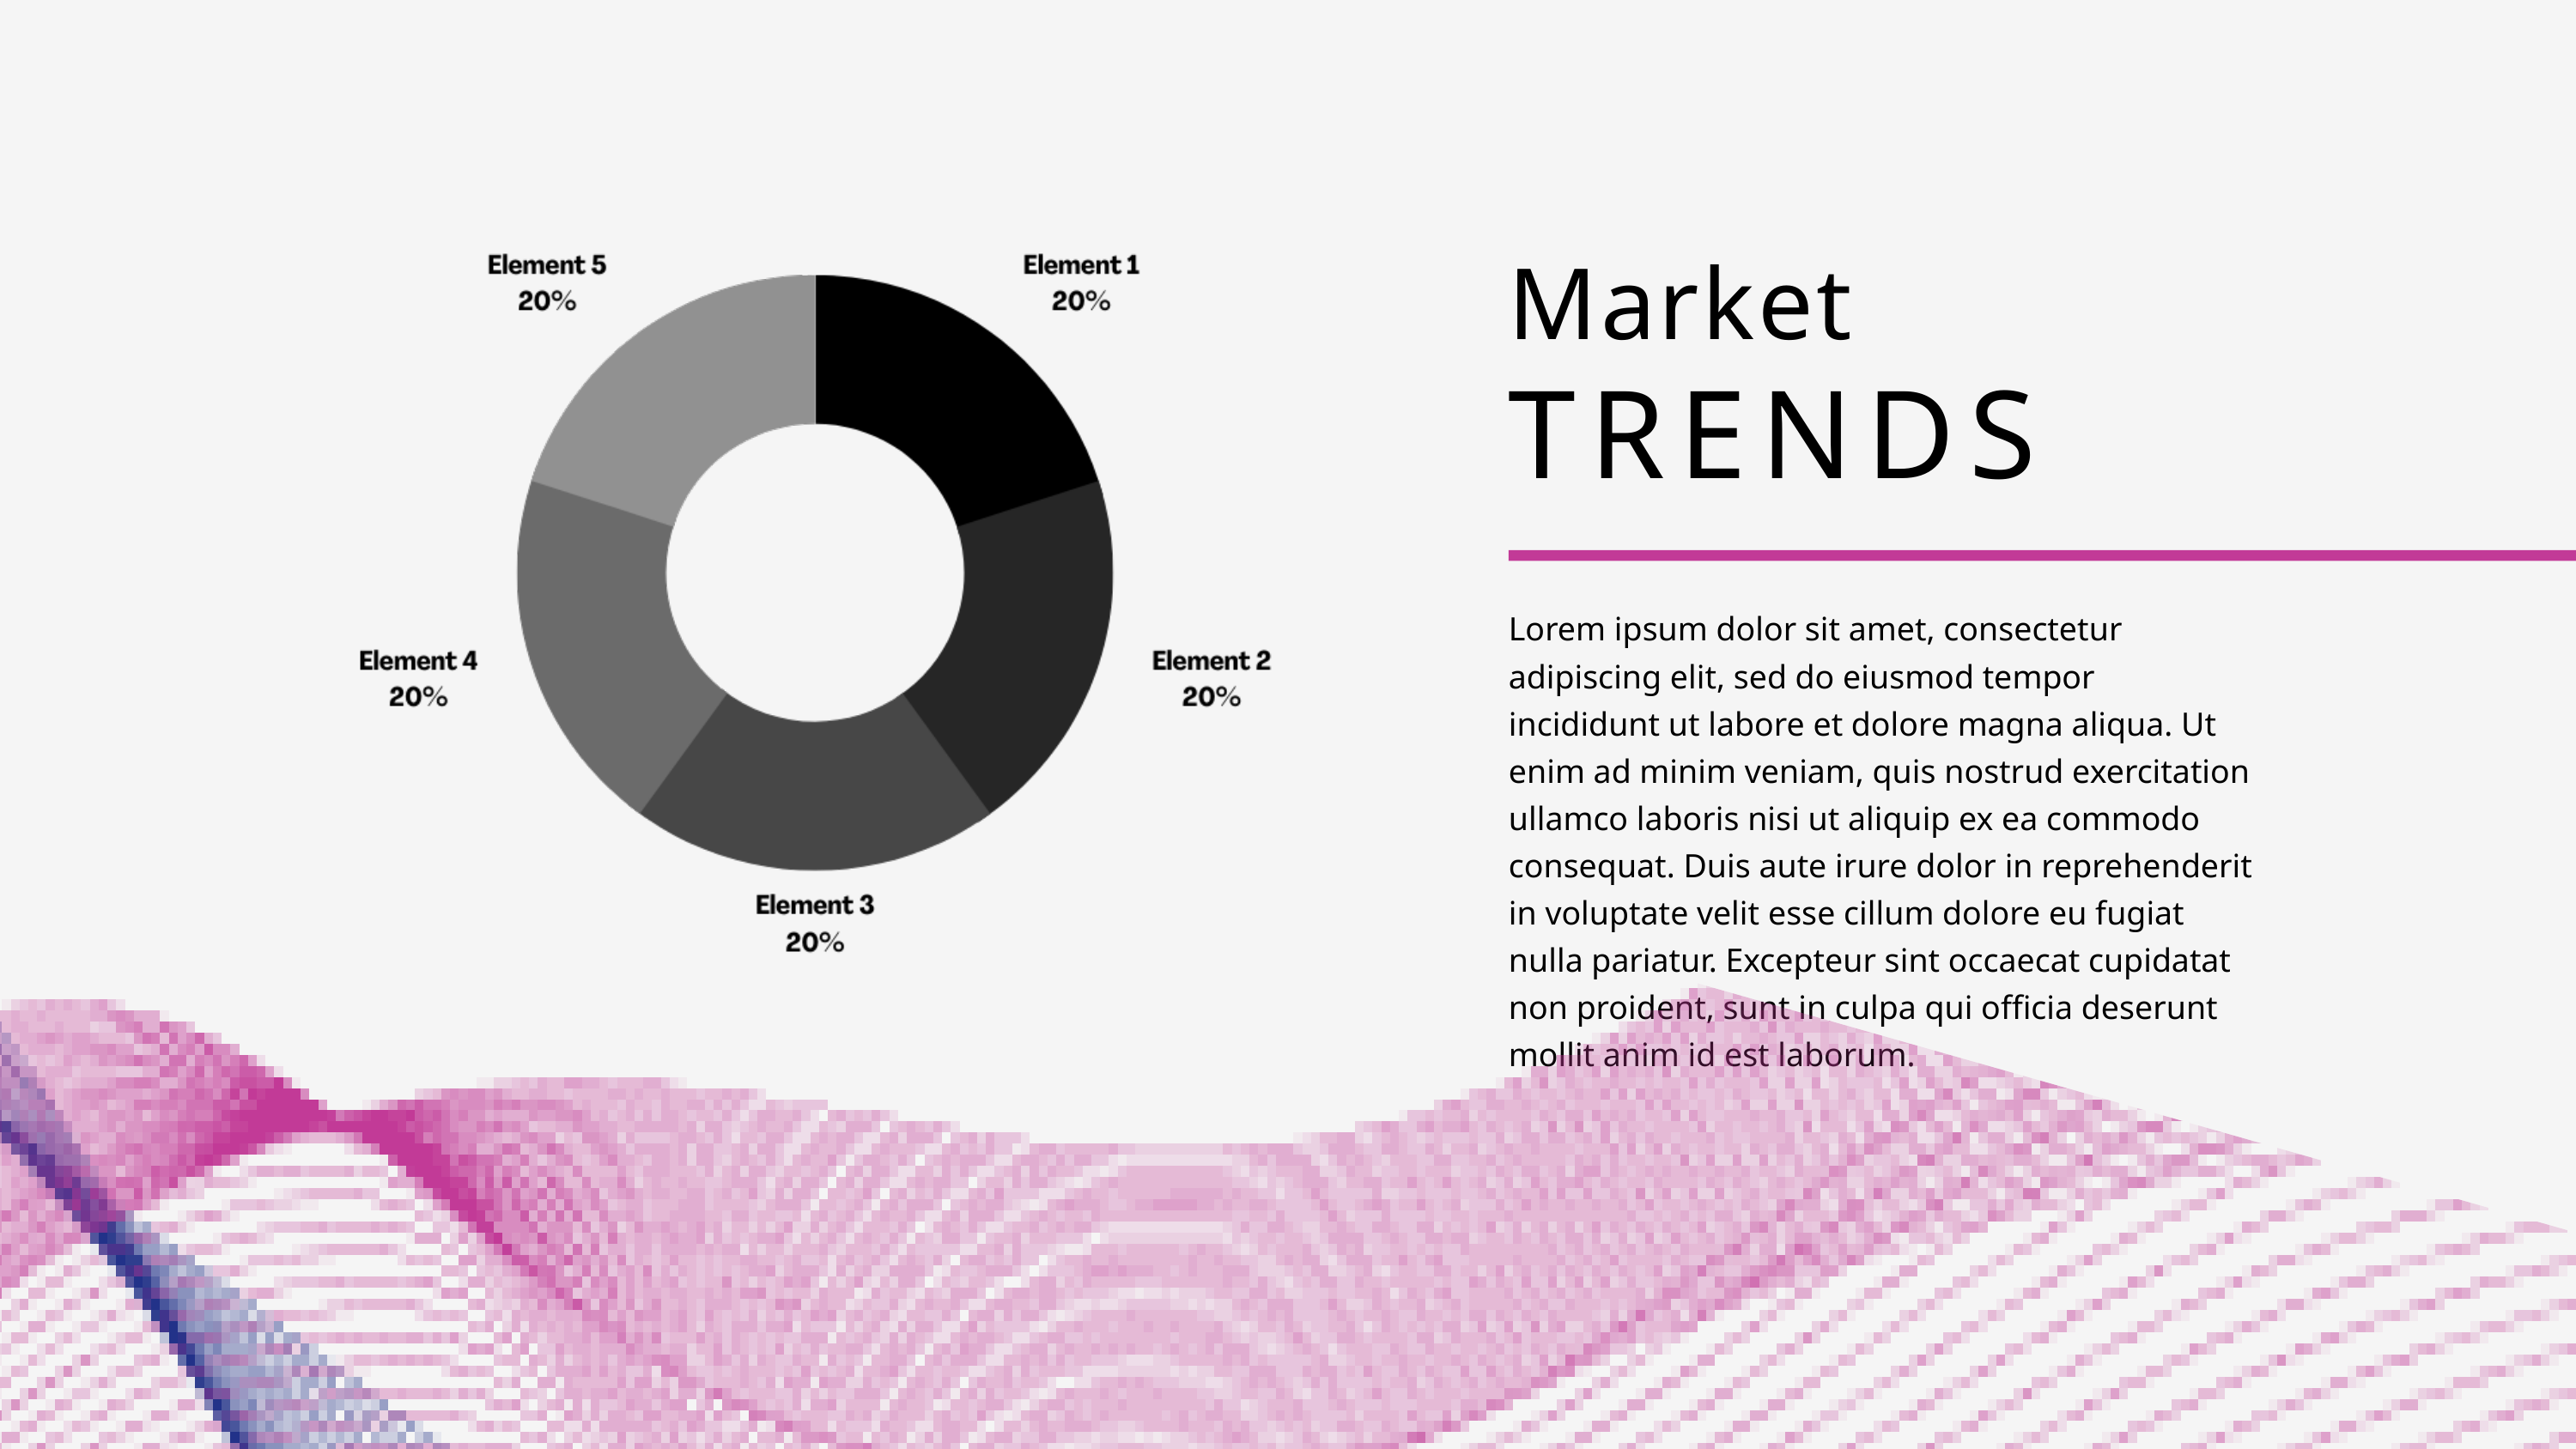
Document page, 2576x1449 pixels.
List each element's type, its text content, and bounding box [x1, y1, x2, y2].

text_box Market [1508, 251, 2280, 360]
picture [268, 161, 1363, 1053]
text_box [0, 501, 2576, 1449]
text_box TRENDS [1508, 368, 2280, 503]
text_box Lorem ipsum dolor sit amet, consectetur adipiscing elit, sed do eiusmod tempor incididunt ut labore et dolore magna aliqua. Ut enim ad minim veniam, quis nostrud exercitation ullamco laboris nisi ut aliquip ex ea commodo consequat. Duis aute irure dolor in reprehenderit in voluptate velit esse cillum dolore eu fugiat nulla pariatur. Excepteur sint occaecat cupidatat non proident, sunt in culpa qui officia deserunt mollit anim id est laborum. [1508, 600, 2253, 1074]
